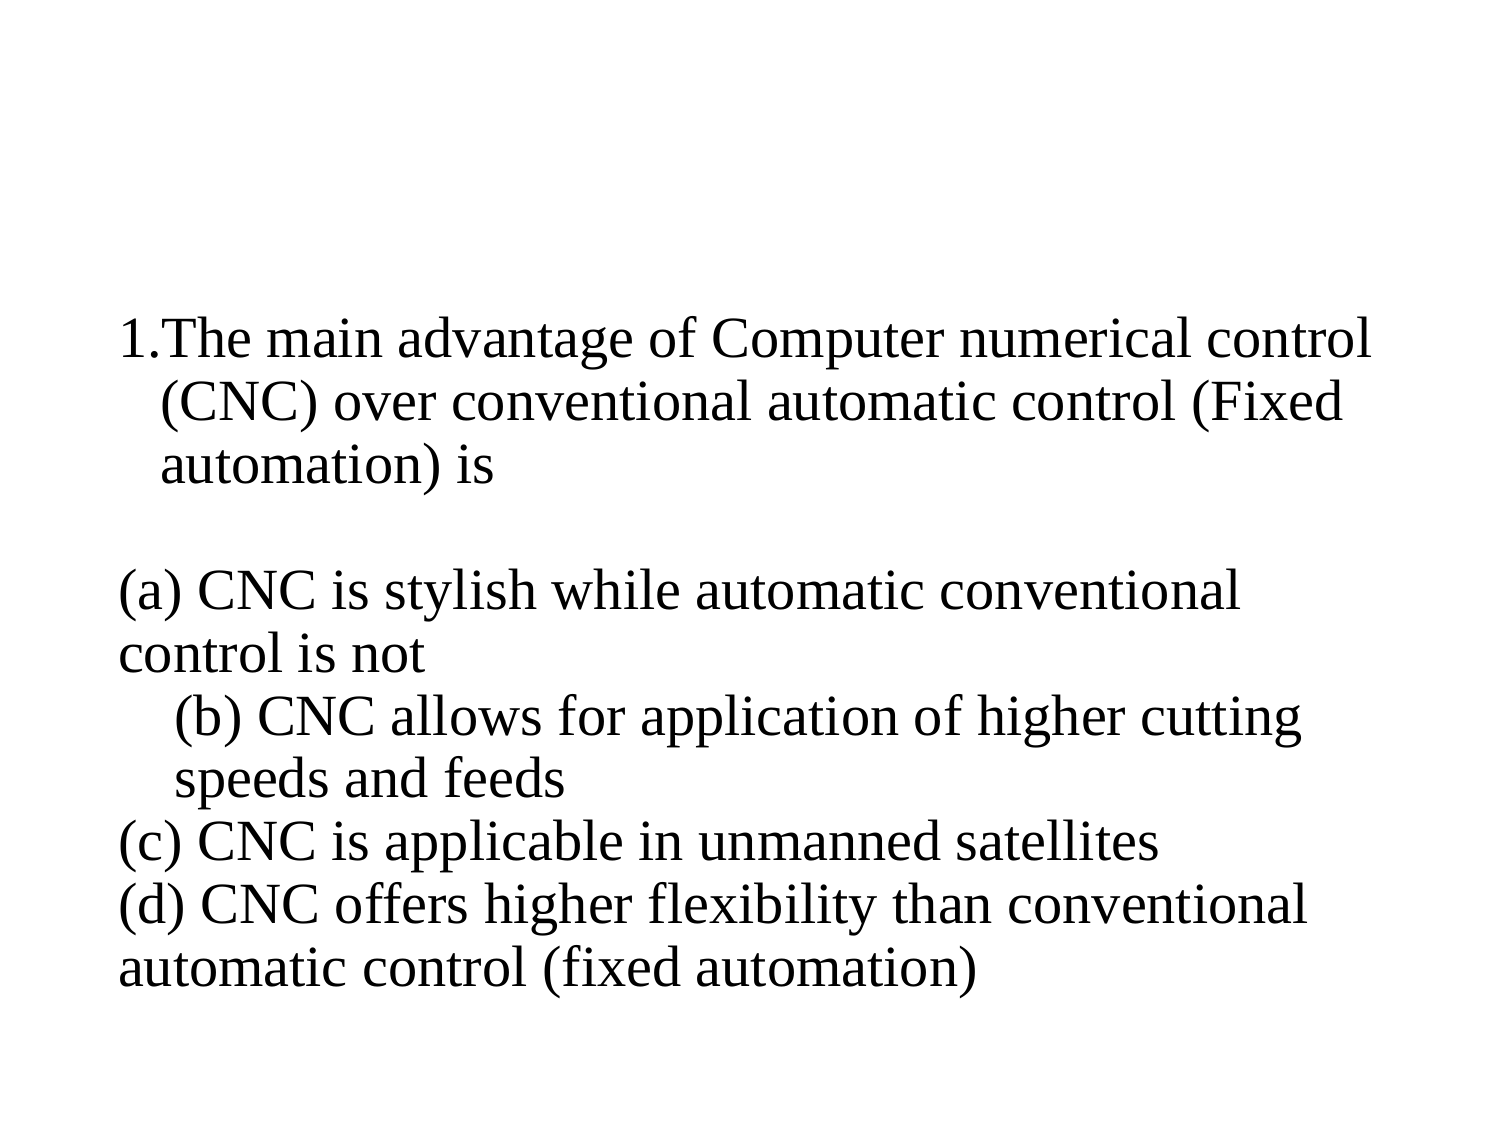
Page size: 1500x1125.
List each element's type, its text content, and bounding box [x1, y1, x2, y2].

list The main advantage of Computer numerical control (CNC) over conventional automatic control (Fixed automation) is (a) CNC is stylish while automatic conventional control is not (b) CNC allows for application of higher cutting speeds and feeds (c) CNC is applicable in unmanned satellites (d) CNC offers higher flexibility than conventional automatic control (fixed automation) [103, 299, 1397, 1014]
